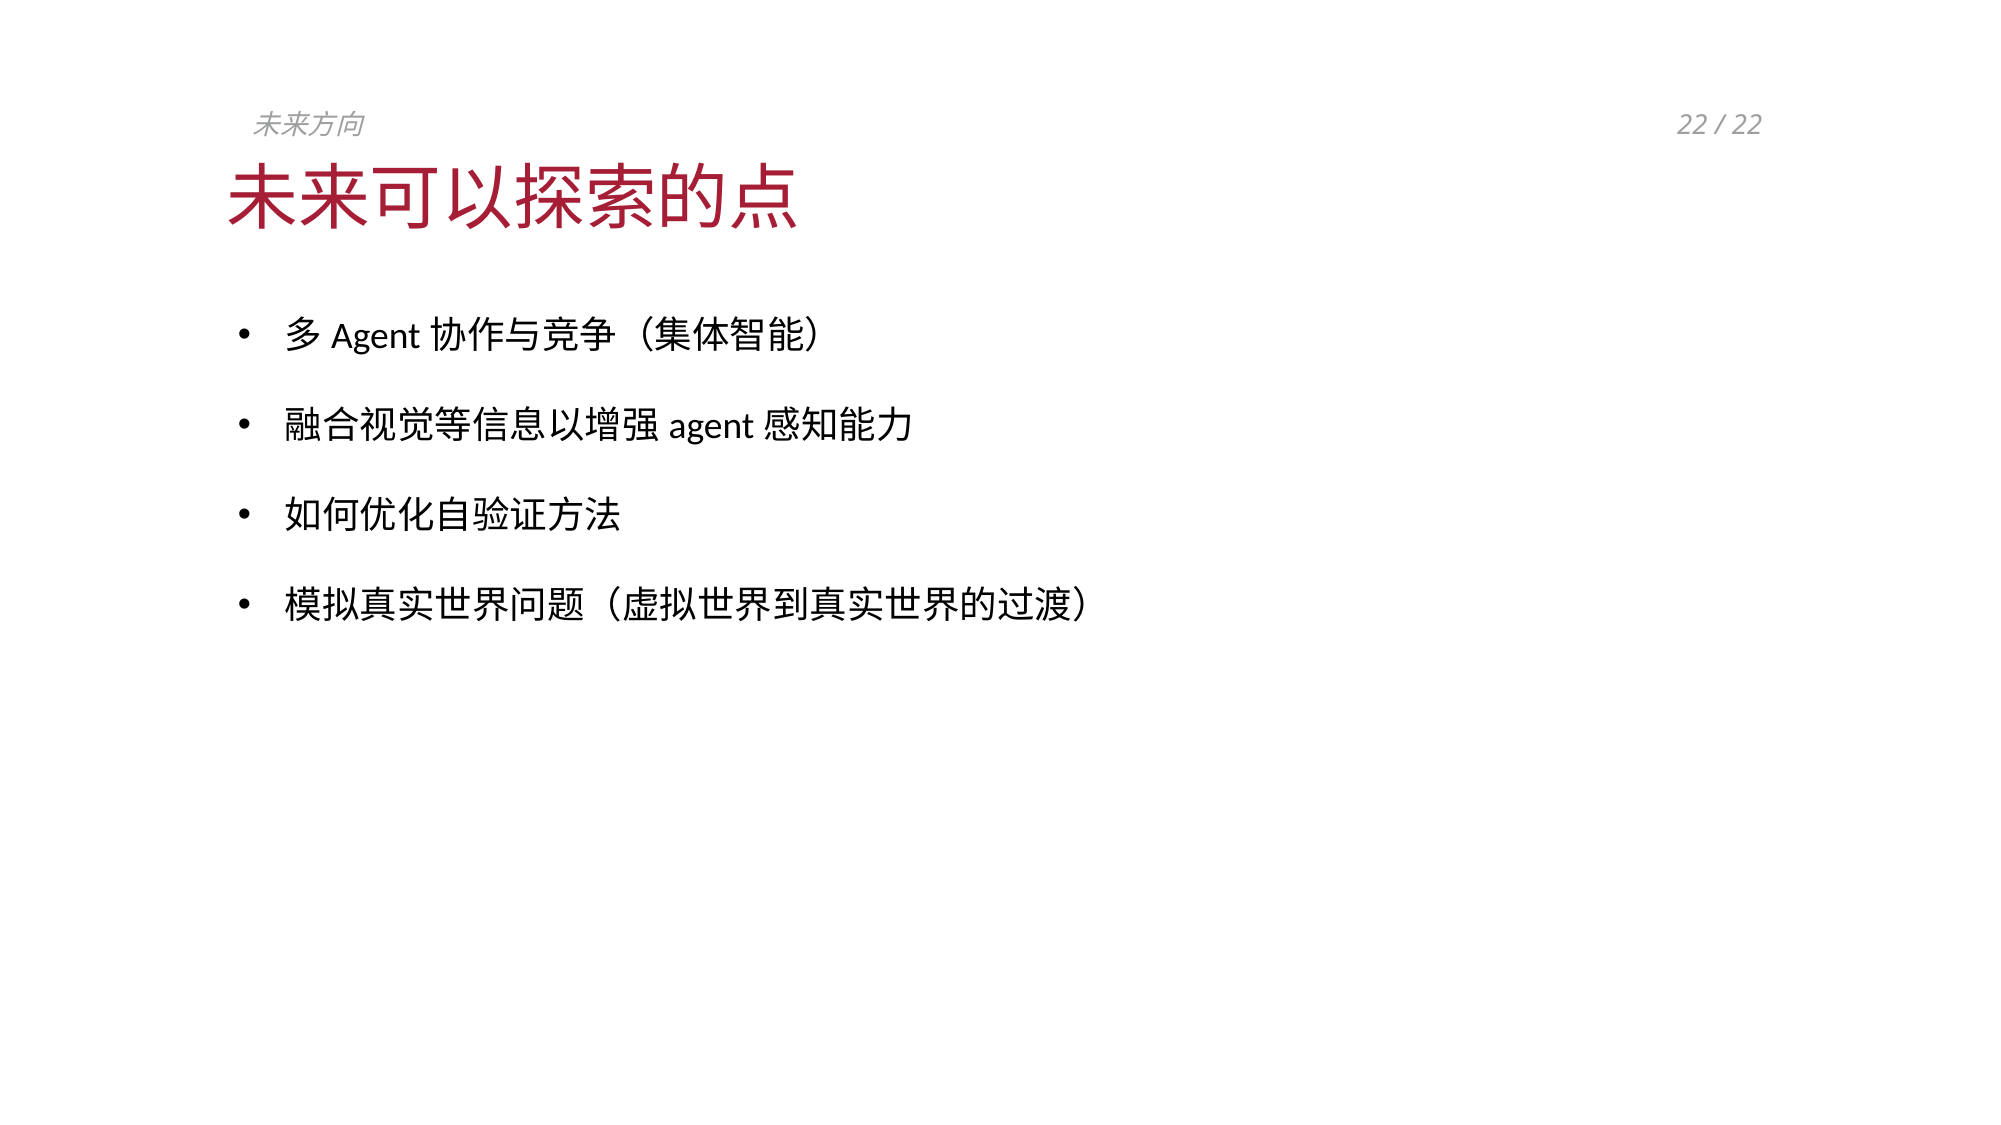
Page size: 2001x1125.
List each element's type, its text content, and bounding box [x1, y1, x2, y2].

text_box 多Agent协作与竞争（集体智能） 融合视觉等信息以增强agent感知能力 如何优化自验证方法 模拟真实世界问题（虚拟世界到真实世界的过渡） [223, 303, 1700, 775]
text_box 未来可以探索的点 [211, 176, 1743, 246]
text_box 未来方向 [237, 111, 713, 147]
text_box 22 / 22 [1585, 111, 1777, 147]
